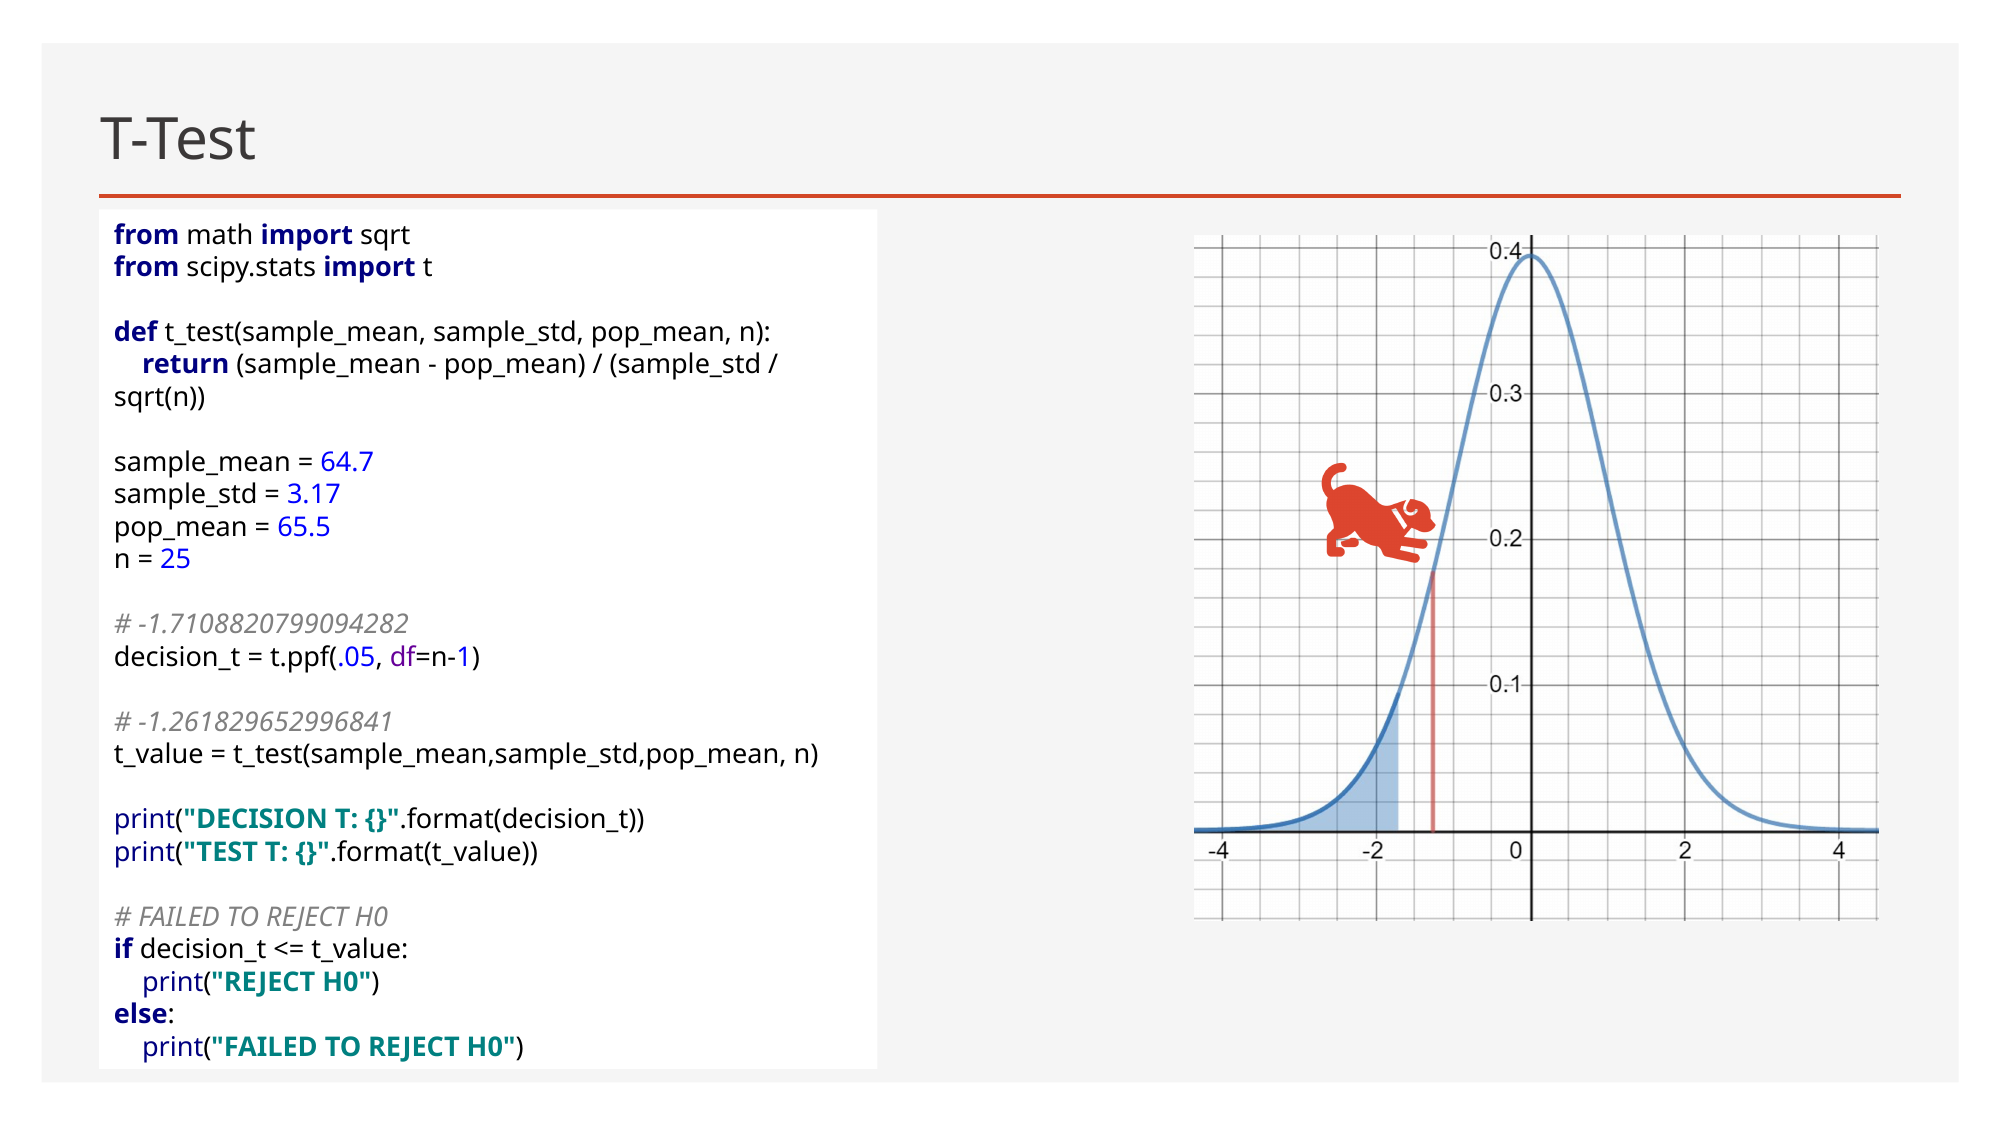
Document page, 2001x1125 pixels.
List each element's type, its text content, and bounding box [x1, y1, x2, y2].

title T-Test [85, 73, 1214, 179]
text_box from math import sqrt from scipy.stats import t def t_test(sample_mean, sample_std, pop_mean, n): return (sample_mean - pop_mean) / (sample_std / sqrt(n)) sample_mean = 64.7 sample_std = 3.17 pop_mean = 65.5 n = 25 # -1.7108820799094282 decision_t = t.ppf(.05, df=n-1) # -1.261829652996841 t_value = t_test(sample_mean,sample_std,pop_mean, n) print("DECISION T: {}".format(decision_t)) print("TEST T: {}".format(t_value)) # FAILED TO REJECT H0 if decision_t <= t_value: print("REJECT H0") else: print("FAILED TO REJECT H0") [99, 209, 878, 1069]
picture [1194, 235, 1879, 921]
